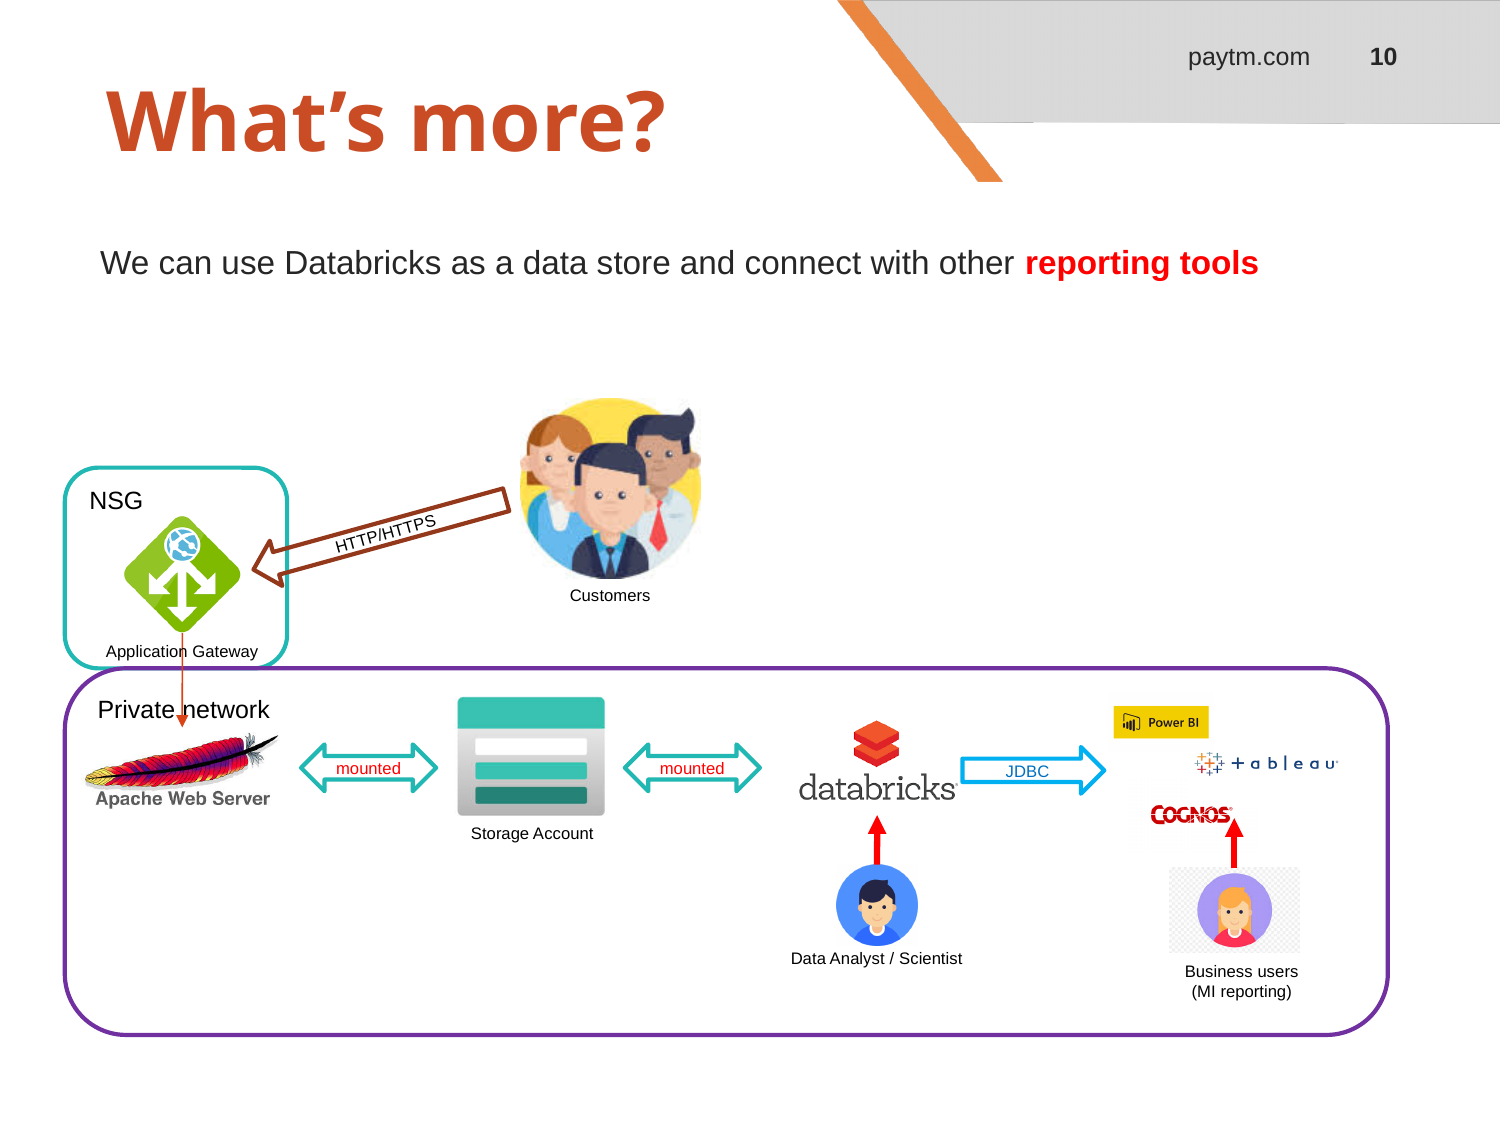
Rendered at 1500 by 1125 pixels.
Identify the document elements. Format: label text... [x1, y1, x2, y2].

title What’s more? [76, 62, 838, 174]
picture [965, 761, 977, 779]
text_box Business users (MI reporting) [1169, 953, 1314, 1008]
text_box JDBC [980, 745, 1107, 796]
picture [520, 398, 701, 579]
list We can use Databricks as a data store and connect with other reporting tools [75, 233, 1343, 328]
text_box Application Gateway [91, 633, 173, 668]
text_box Application Gateway [186, 633, 274, 668]
picture [454, 680, 608, 834]
text_box Private network [62, 666, 1390, 1038]
picture [81, 727, 283, 811]
text_box Customers [554, 580, 666, 612]
text_box Storage Account [456, 830, 609, 850]
picture [836, 864, 918, 946]
picture [123, 515, 241, 633]
picture [837, 0, 1500, 182]
text_box HTTP/HTTPS [251, 486, 510, 588]
picture [777, 710, 977, 816]
picture [1169, 867, 1300, 954]
text_box Data Analyst / Scientist [776, 940, 979, 976]
text_box NSG [62, 465, 290, 671]
picture [1108, 692, 1341, 852]
slide_number 10 [1342, 28, 1425, 78]
footer paytm.com [962, 28, 1326, 78]
